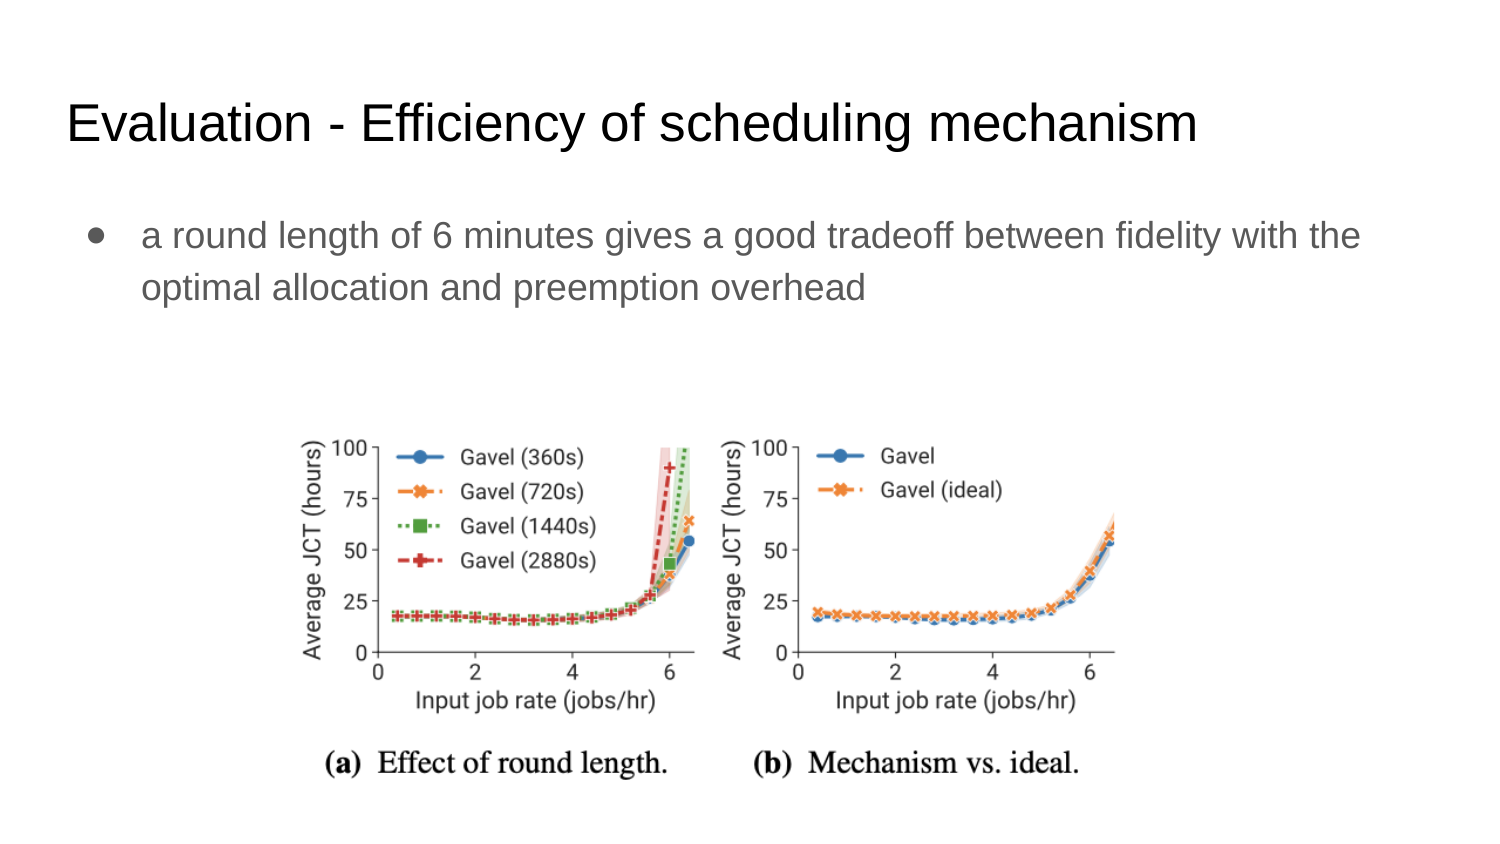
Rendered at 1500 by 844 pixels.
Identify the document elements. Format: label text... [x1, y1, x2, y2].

list a round length of 6 minutes gives a good tradeoff between fidelity with the optimal allocation and preemption overhead [51, 189, 1449, 750]
title Evaluation - Efficiency of scheduling mechanism [51, 72, 1449, 167]
picture [242, 369, 1201, 787]
